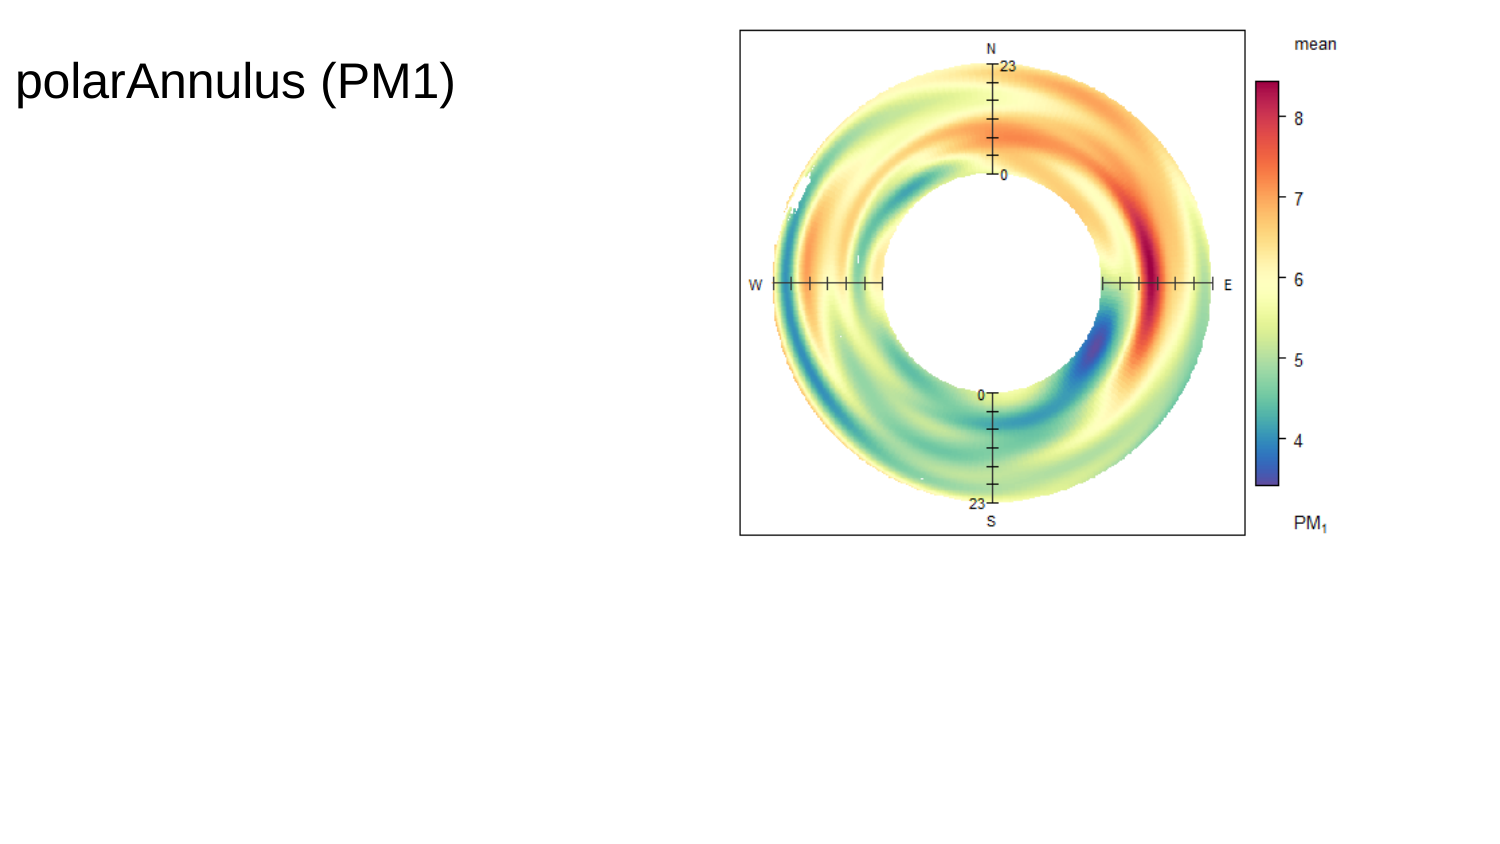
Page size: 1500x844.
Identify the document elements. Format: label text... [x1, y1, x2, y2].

title polarAnnulus (PM1) [0, 0, 559, 124]
picture [561, 0, 1500, 580]
